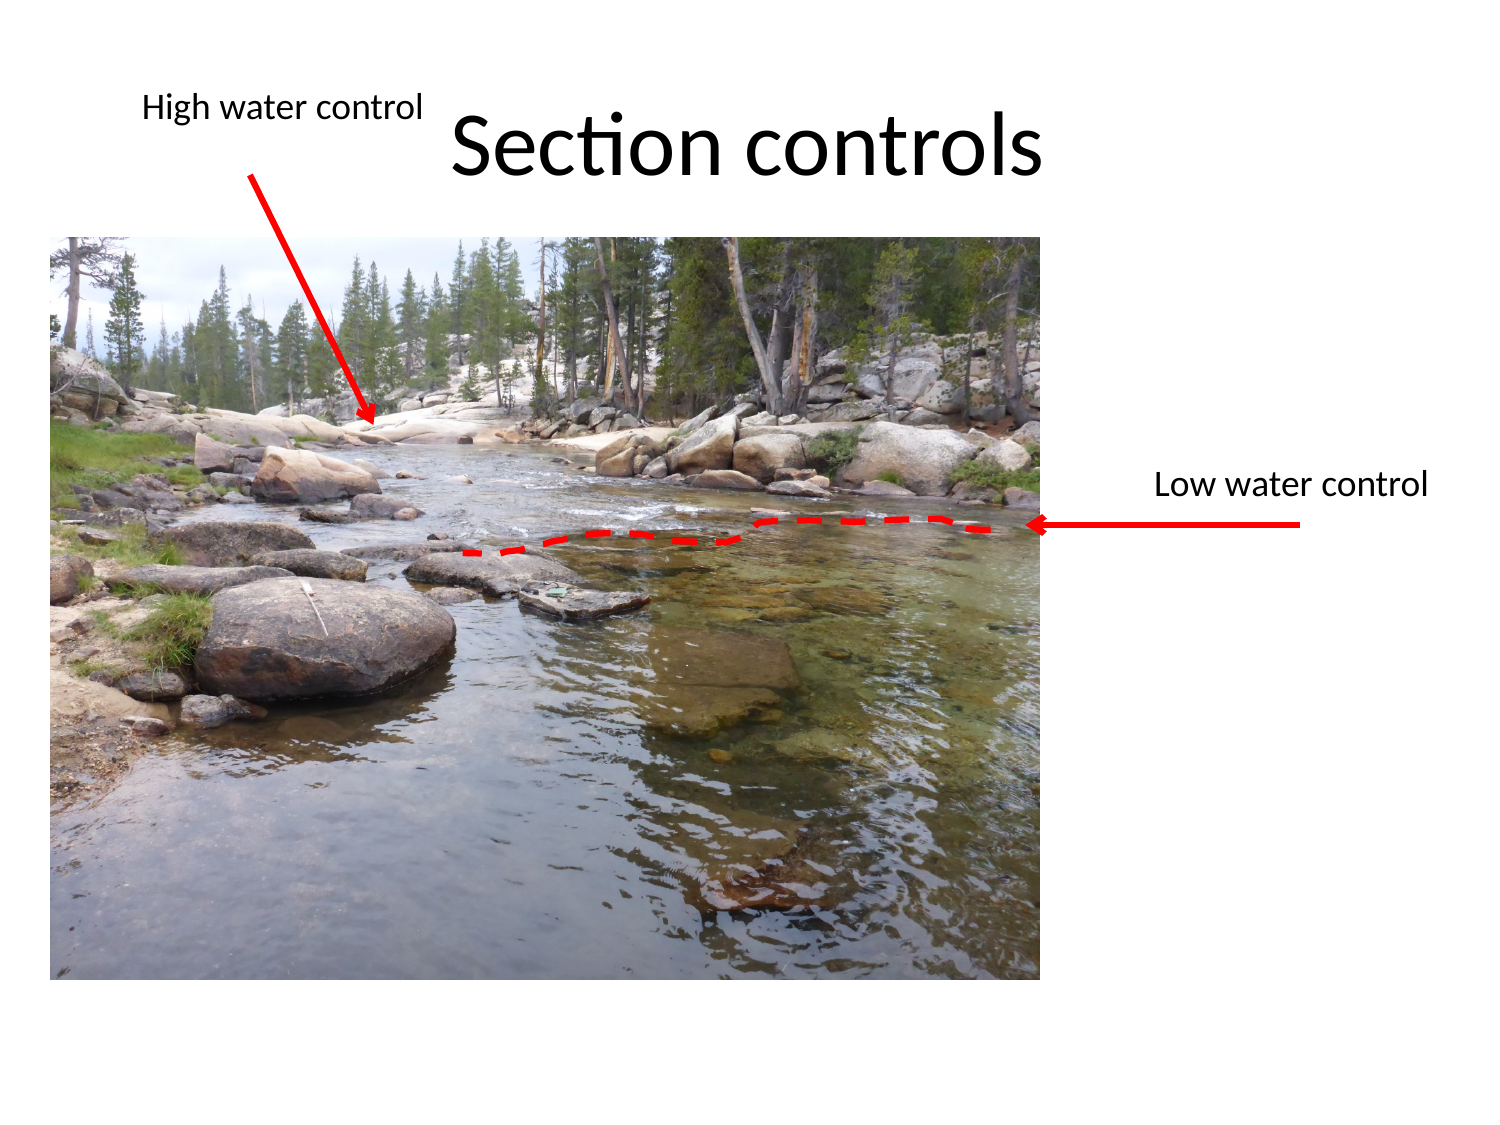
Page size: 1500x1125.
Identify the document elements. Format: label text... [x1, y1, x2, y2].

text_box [249, 174, 374, 426]
title Section controls [75, 45, 1425, 233]
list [49, 237, 1041, 981]
text_box High water control [127, 74, 439, 135]
text_box Low water control [1139, 451, 1445, 512]
